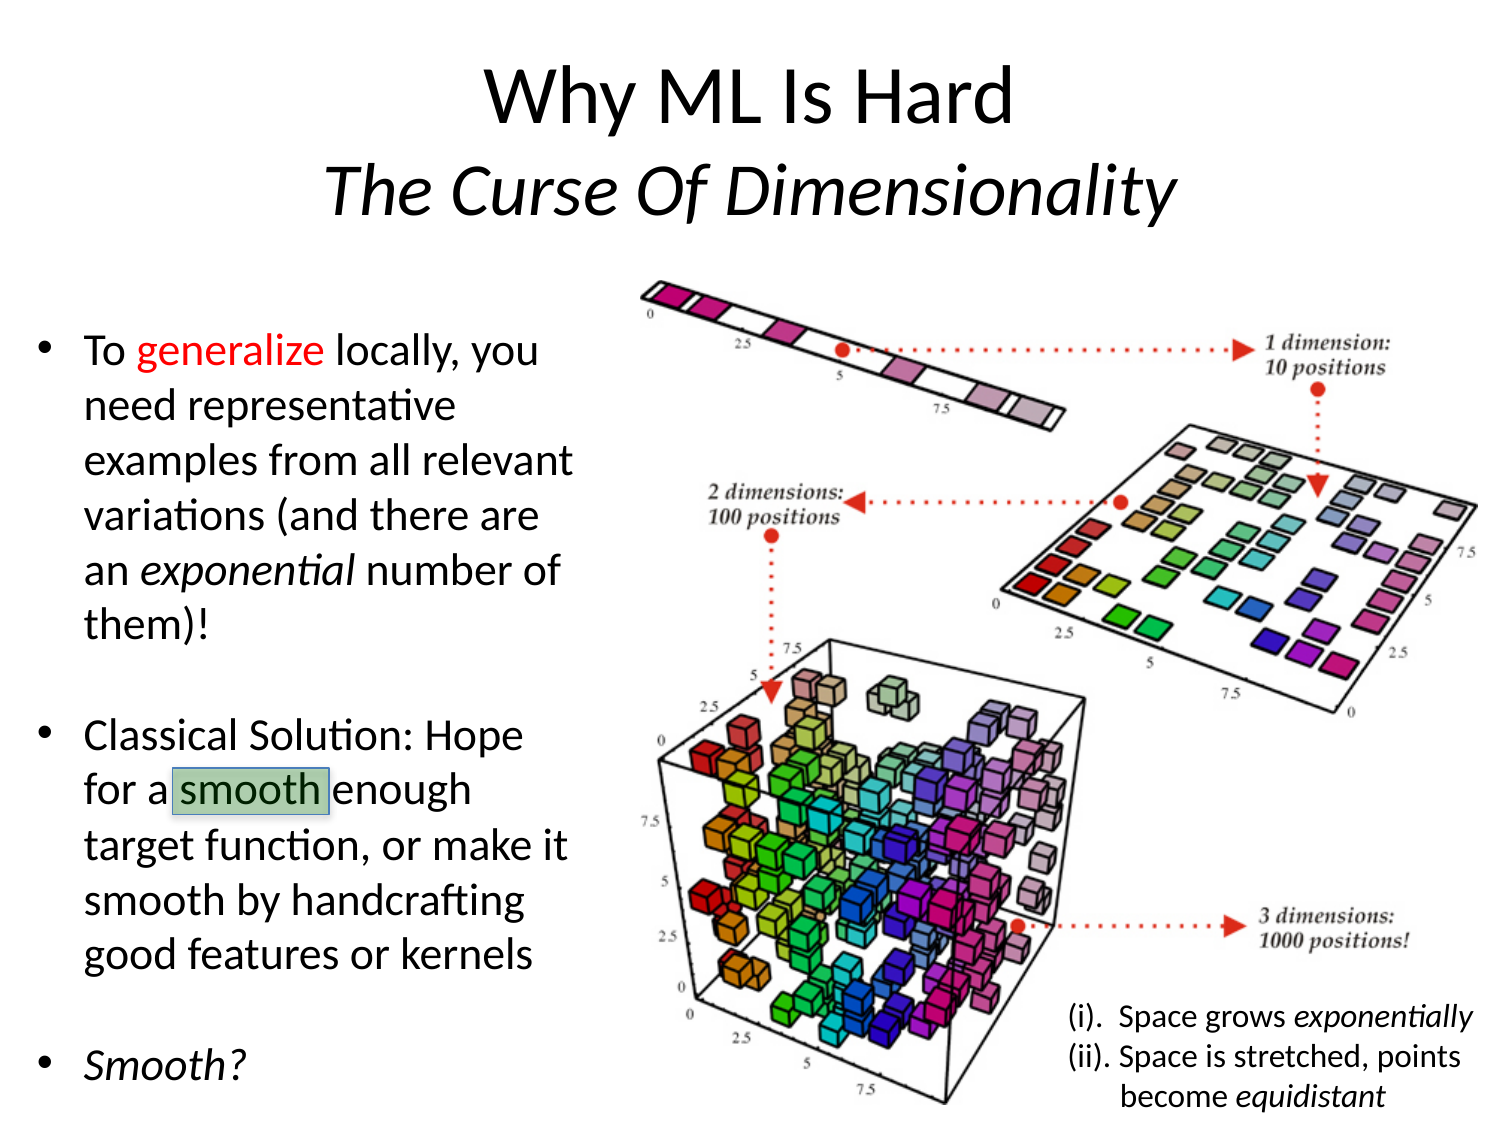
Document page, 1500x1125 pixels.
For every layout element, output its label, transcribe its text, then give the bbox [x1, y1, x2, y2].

title Why ML Is Hard The Curse Of Dimensionality [75, 9, 1425, 261]
picture [639, 280, 1478, 1105]
text_box [172, 767, 330, 815]
text_box To generalize locally, you need representative examples from all relevant variations (and there are an exponential number of them)! Classical Solution: Hope for a smooth enough target function, or make it smooth by handcrafting good features or kernels Smooth? [22, 311, 590, 1097]
text_box (i). Space grows exponentially (ii). Space is stretched, points become equidistant [1052, 986, 1488, 1122]
